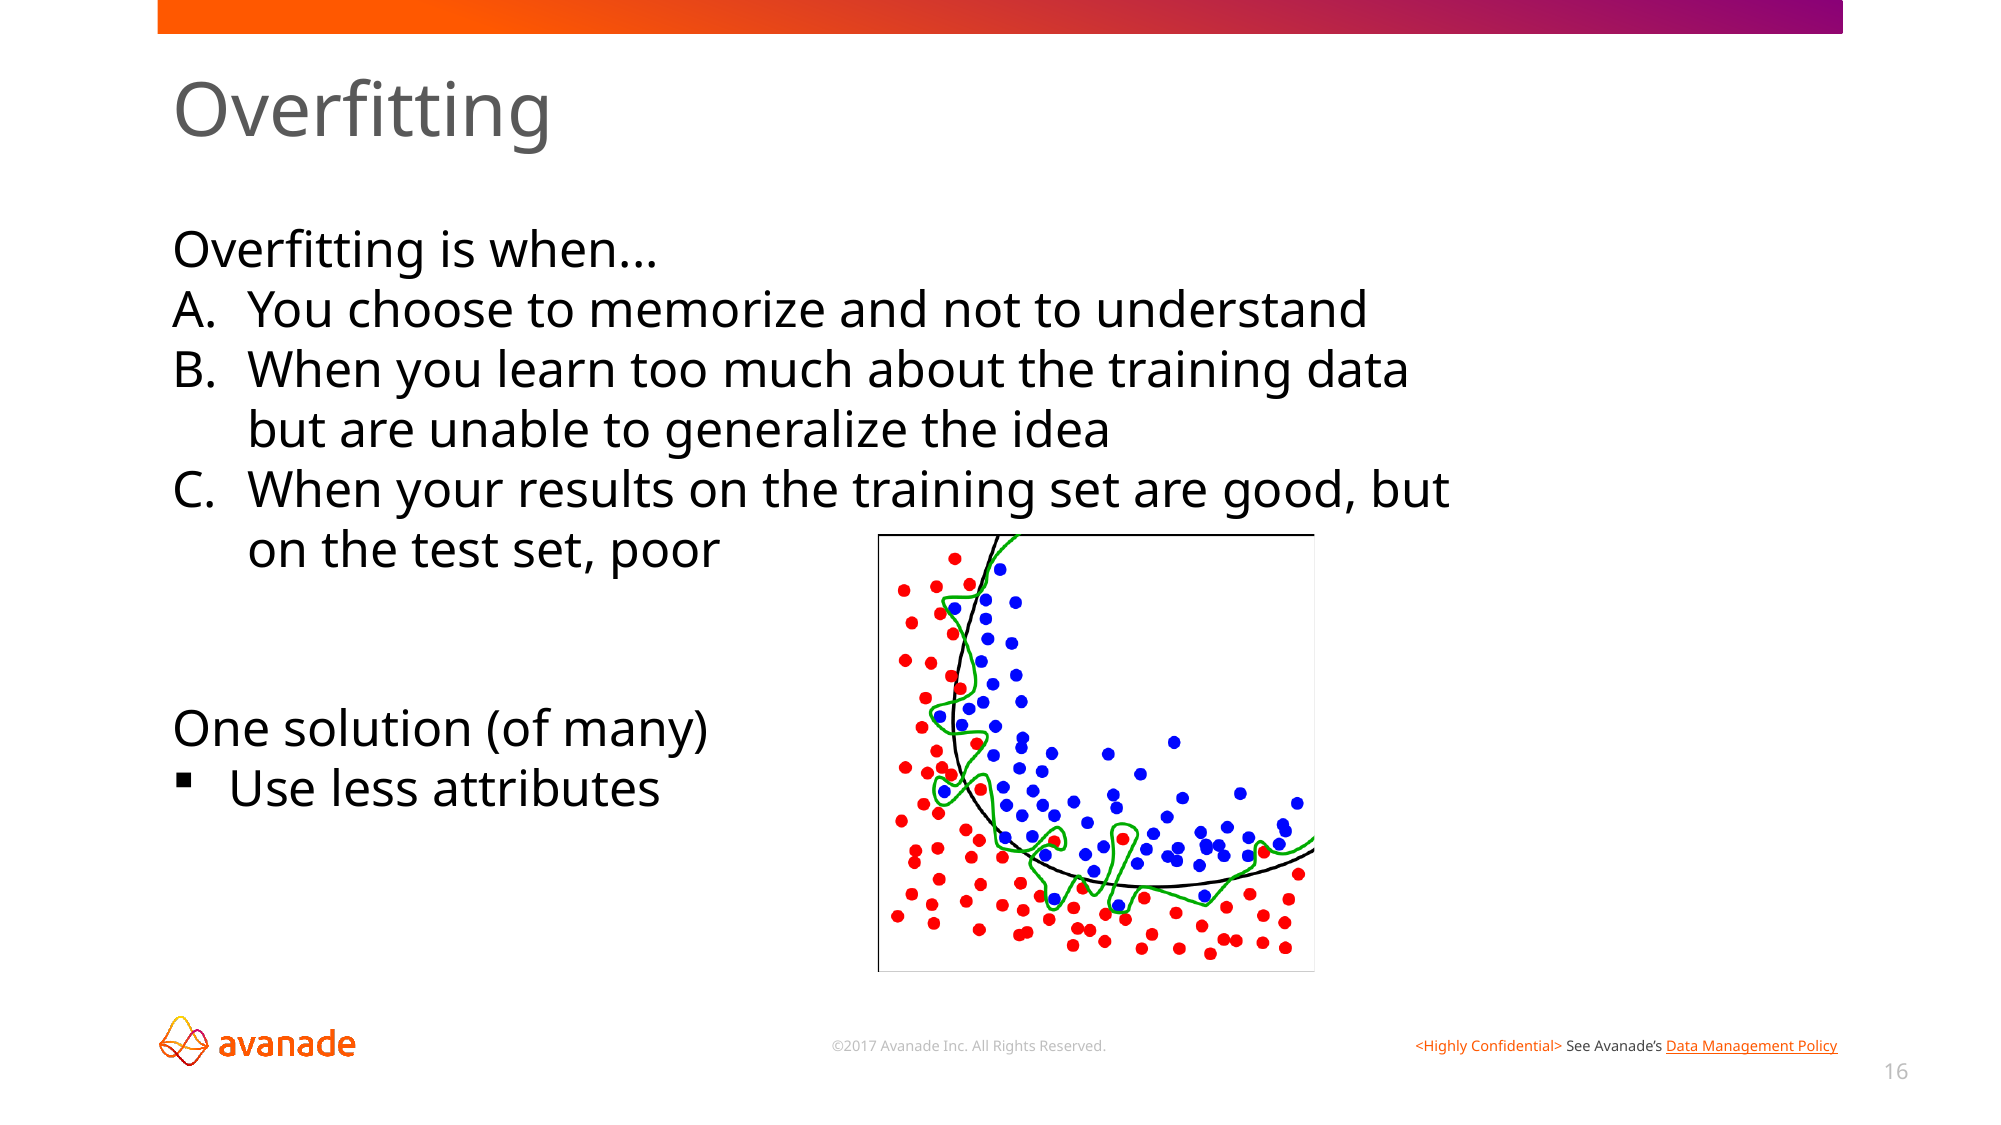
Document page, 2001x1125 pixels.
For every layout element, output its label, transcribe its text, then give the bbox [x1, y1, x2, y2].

picture [877, 534, 1315, 972]
title Overfitting [157, 64, 1843, 228]
text_box Overfitting is when... You choose to memorize and not to understand When you learn too much about the training data but are unable to generalize the idea When your results on the training set are good, but on the test set, poor One solution (of many) Use less attributes [157, 210, 1519, 824]
picture [138, 995, 384, 1086]
slide_number 16 [1842, 1042, 1924, 1103]
